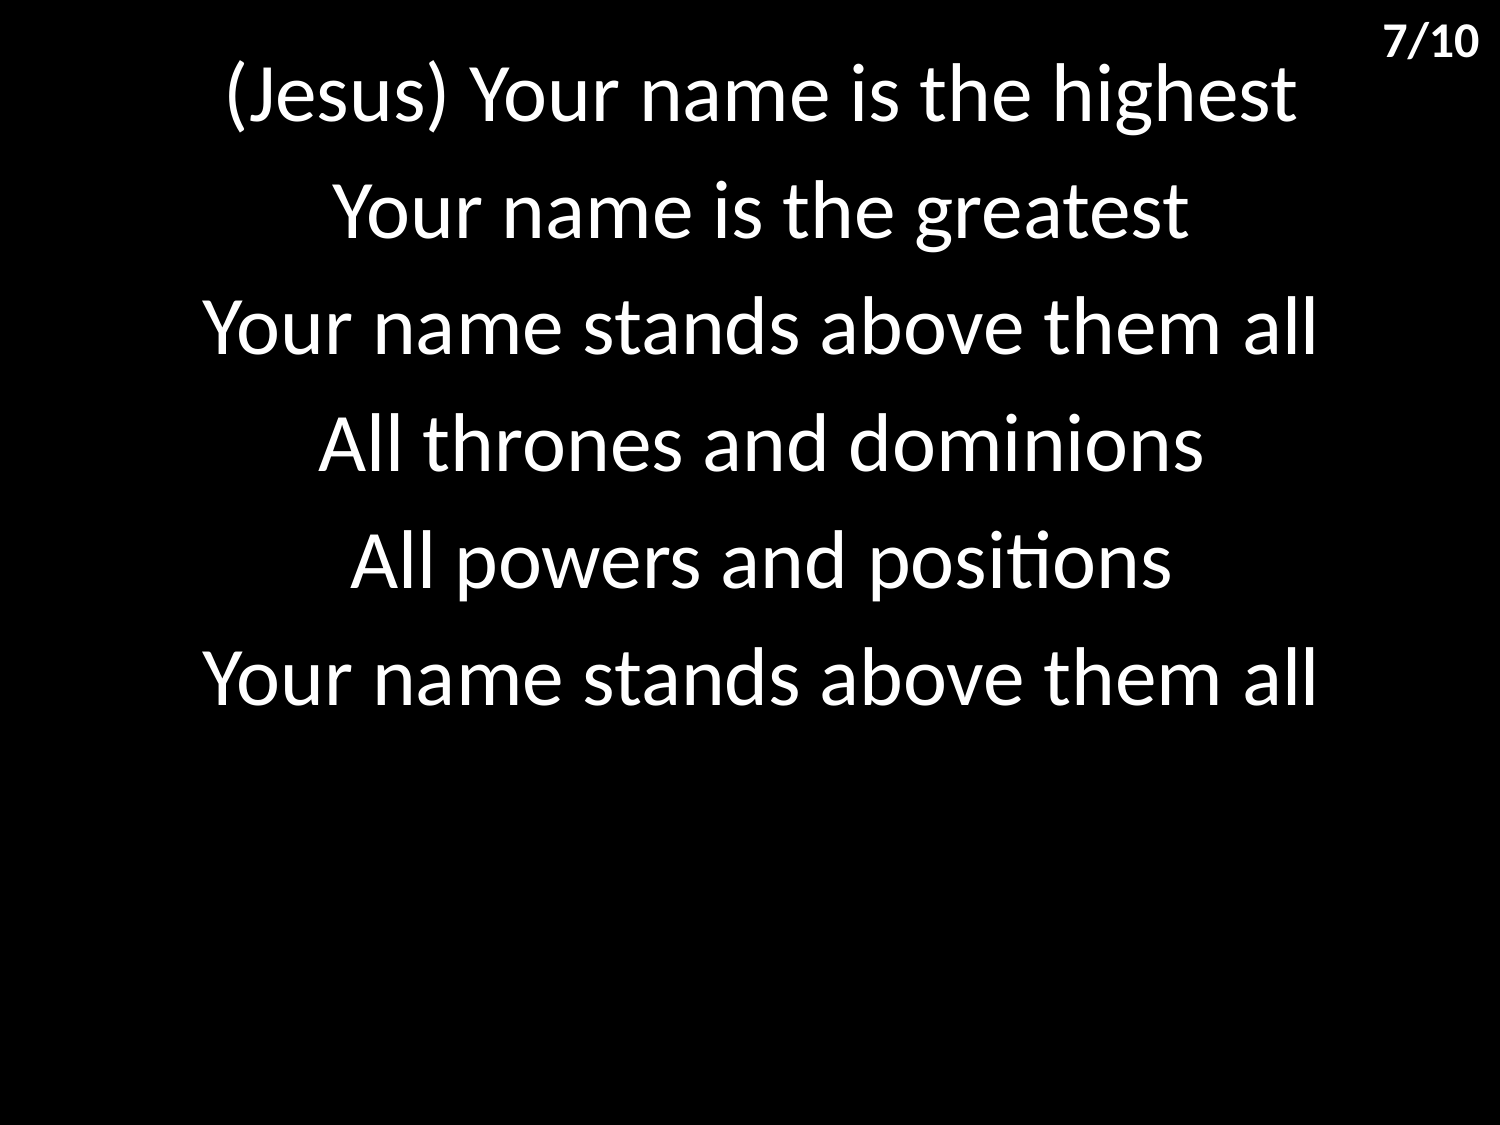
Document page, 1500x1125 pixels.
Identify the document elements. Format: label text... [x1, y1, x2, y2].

text_box 7/10 [1367, 0, 1495, 75]
subtitle (Jesus) Your name is the highest Your name is the greatest Your name stands above them all All thrones and dominions All powers and positions Your name stands above them all [53, 30, 1471, 1094]
